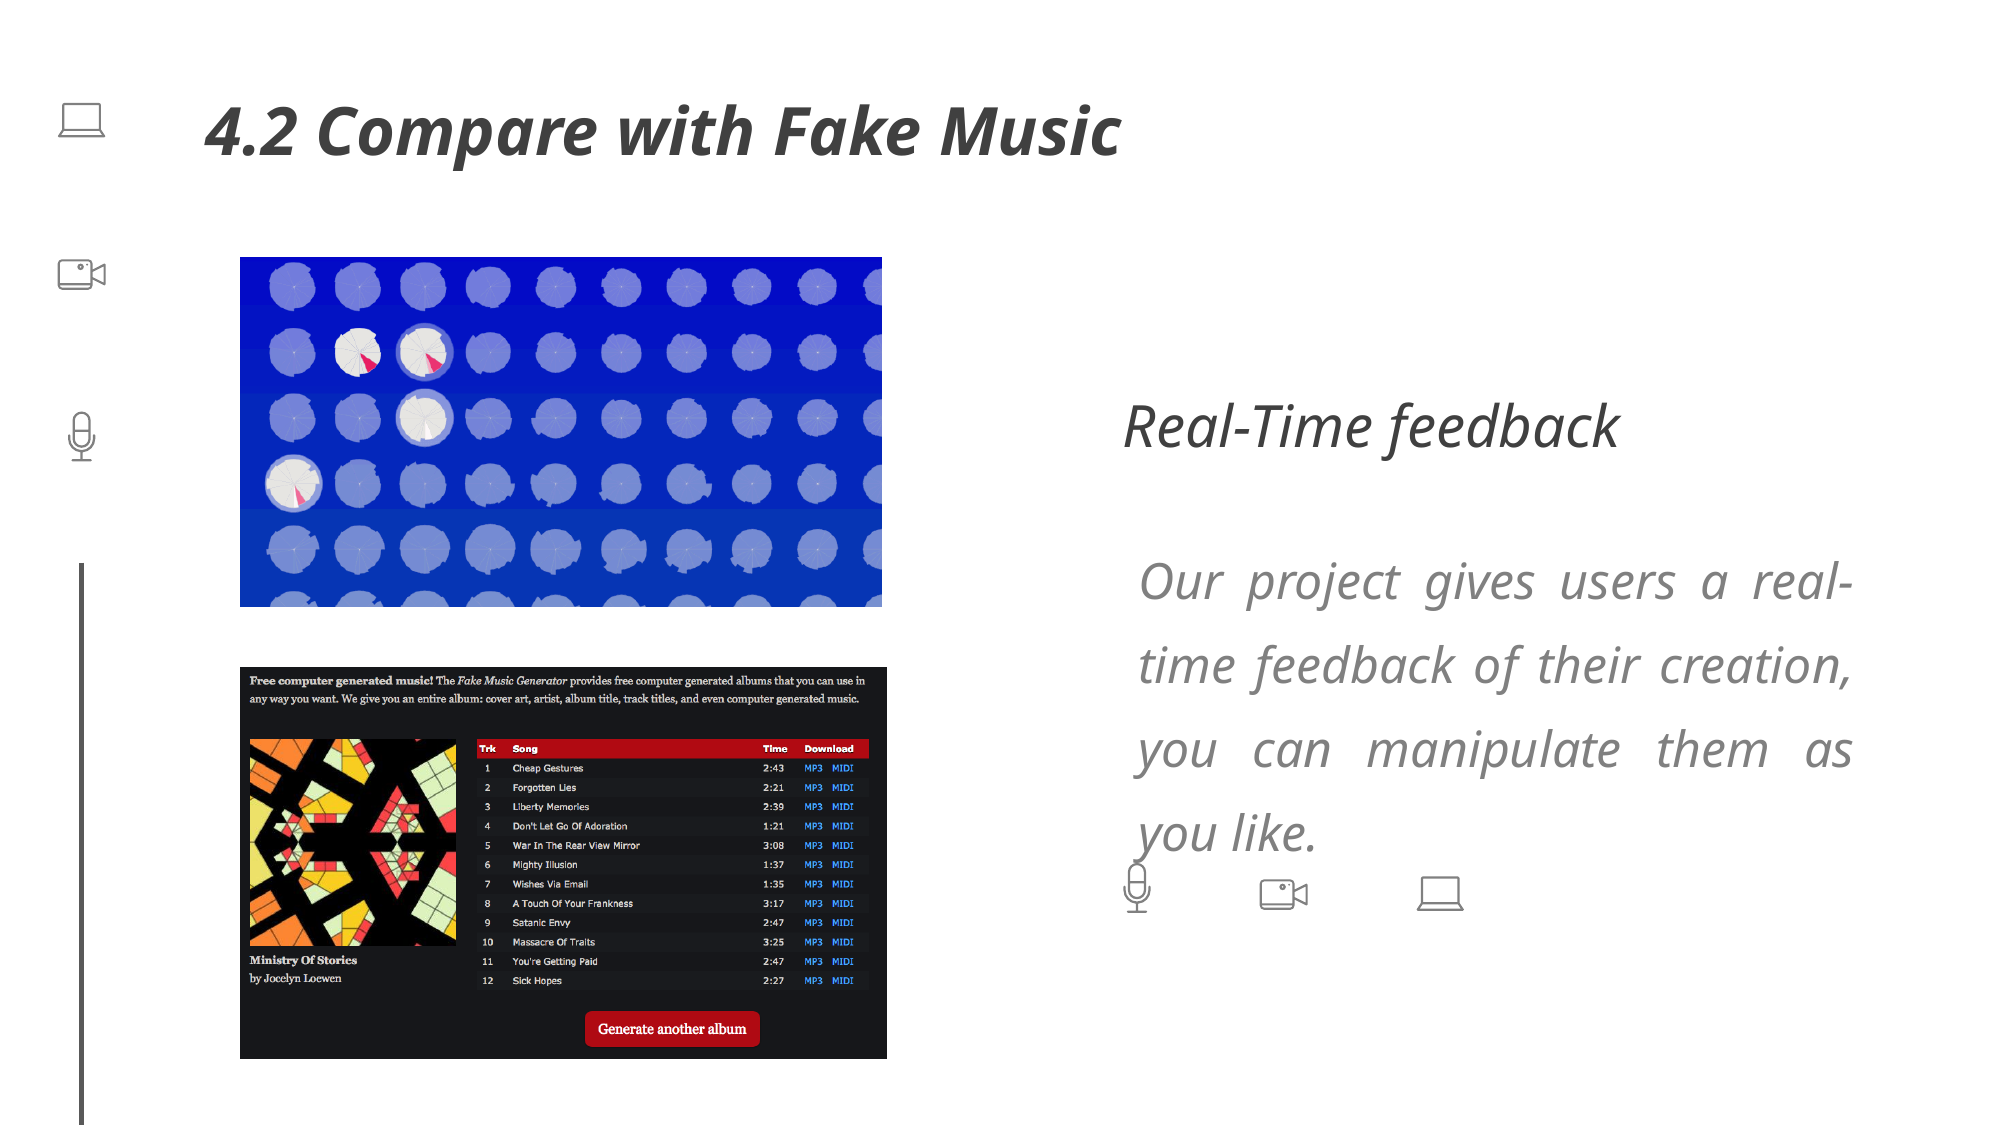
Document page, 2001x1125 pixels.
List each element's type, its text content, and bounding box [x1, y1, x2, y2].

text_box Real-Time feedback [1107, 382, 1636, 467]
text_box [1123, 862, 1464, 913]
text_box Our project gives users a real-time feedback of their creation, you can manipulate them as you like. [1123, 518, 1870, 869]
picture [240, 667, 887, 1059]
text_box 4.2 Compare with Fake Music [191, 81, 1155, 177]
picture [239, 257, 882, 607]
